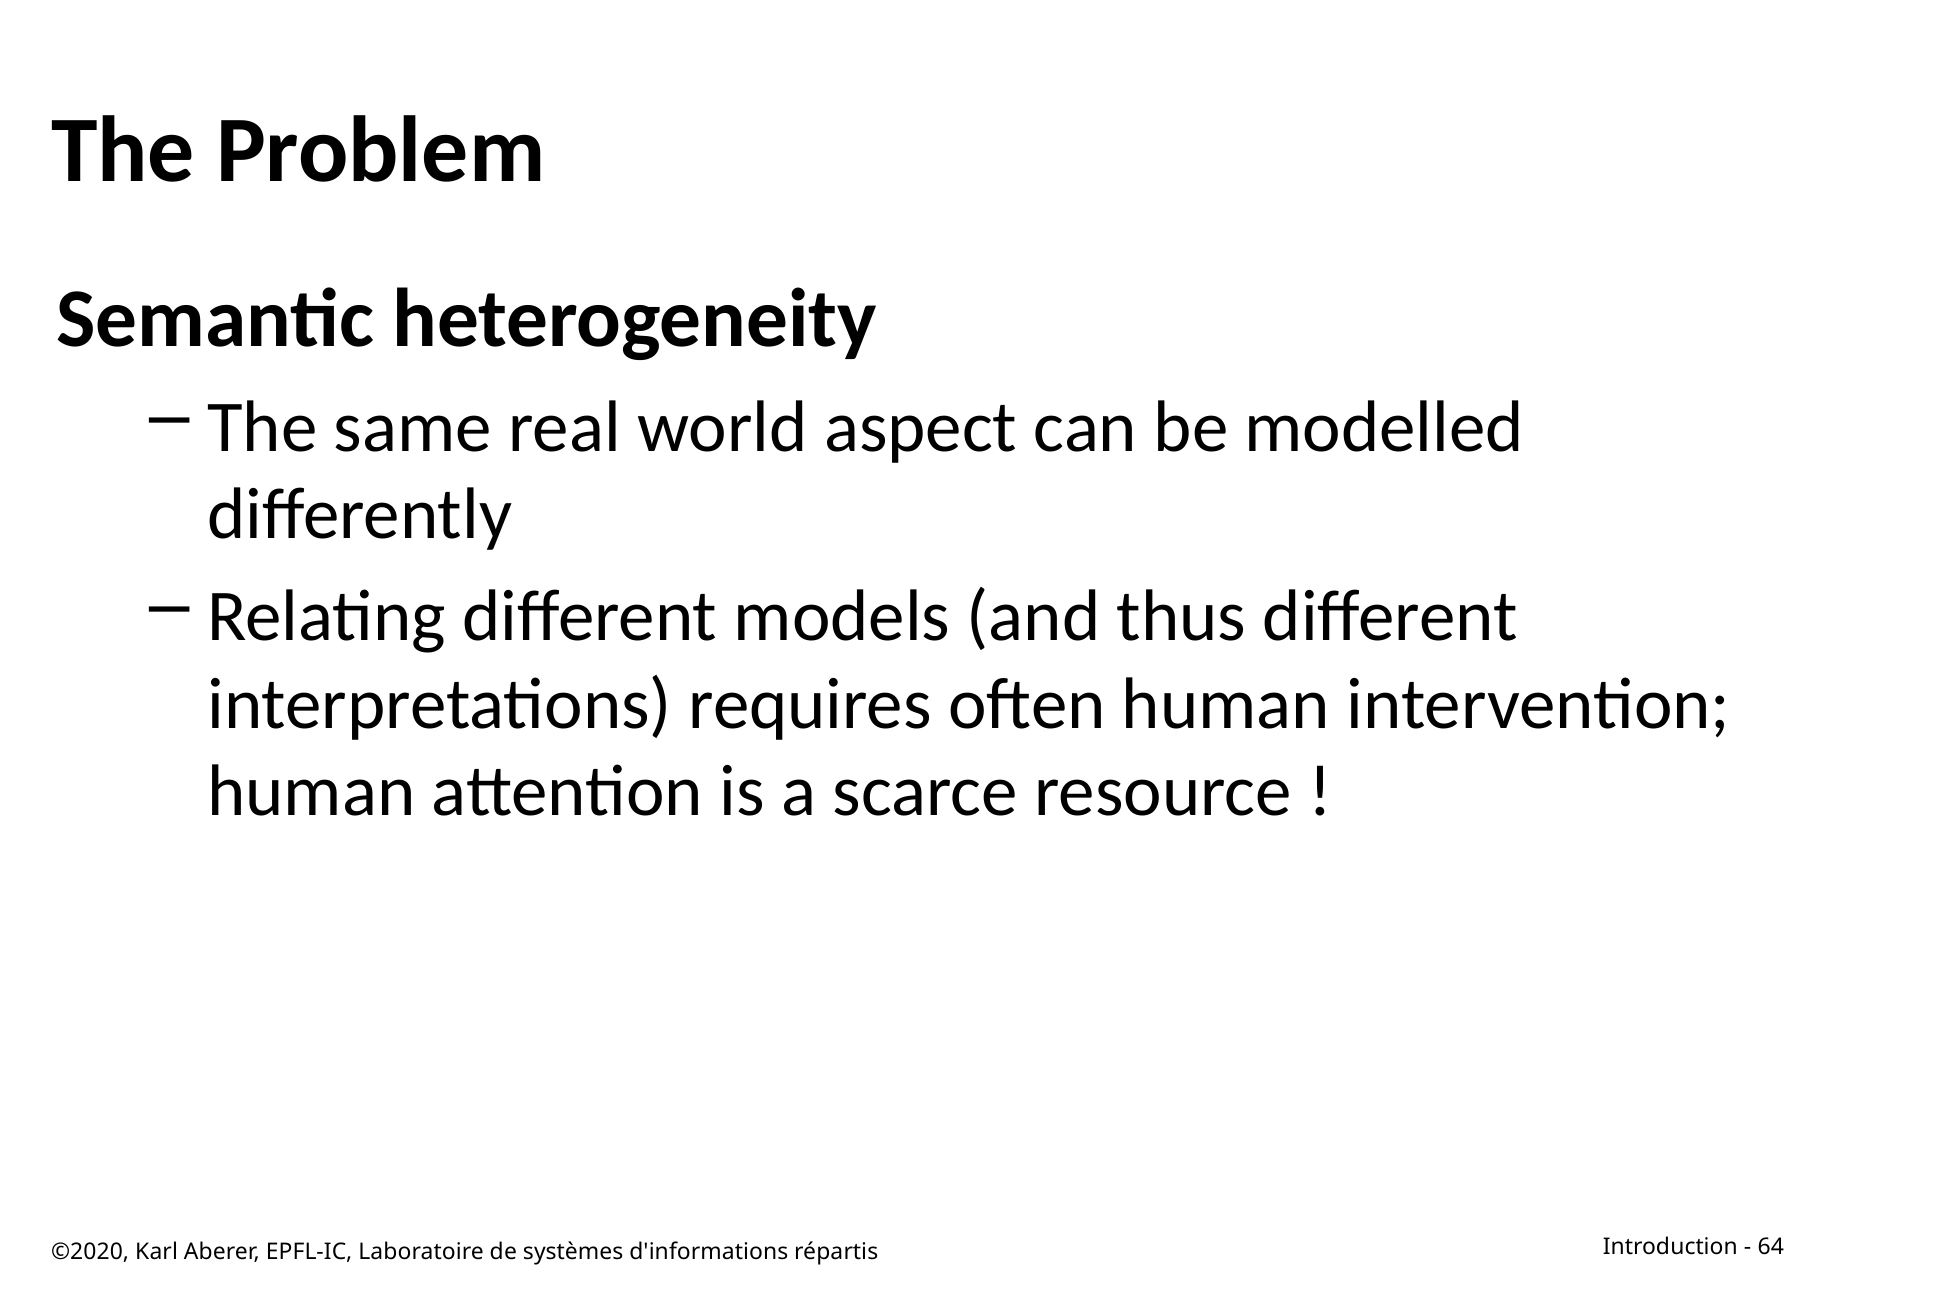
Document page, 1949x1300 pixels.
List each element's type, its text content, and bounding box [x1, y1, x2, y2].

footer ©2020, Karl Aberer, EPFL-IC, Laboratoire de systèmes d'informations répartis [32, 1227, 1284, 1271]
title The Problem [32, 57, 1803, 232]
list Semantic heterogeneity The same real world aspect can be modelled differently Relating different models (and thus different interpretations) requires often human intervention; human attention is a scarce resource ! [37, 253, 1809, 1208]
